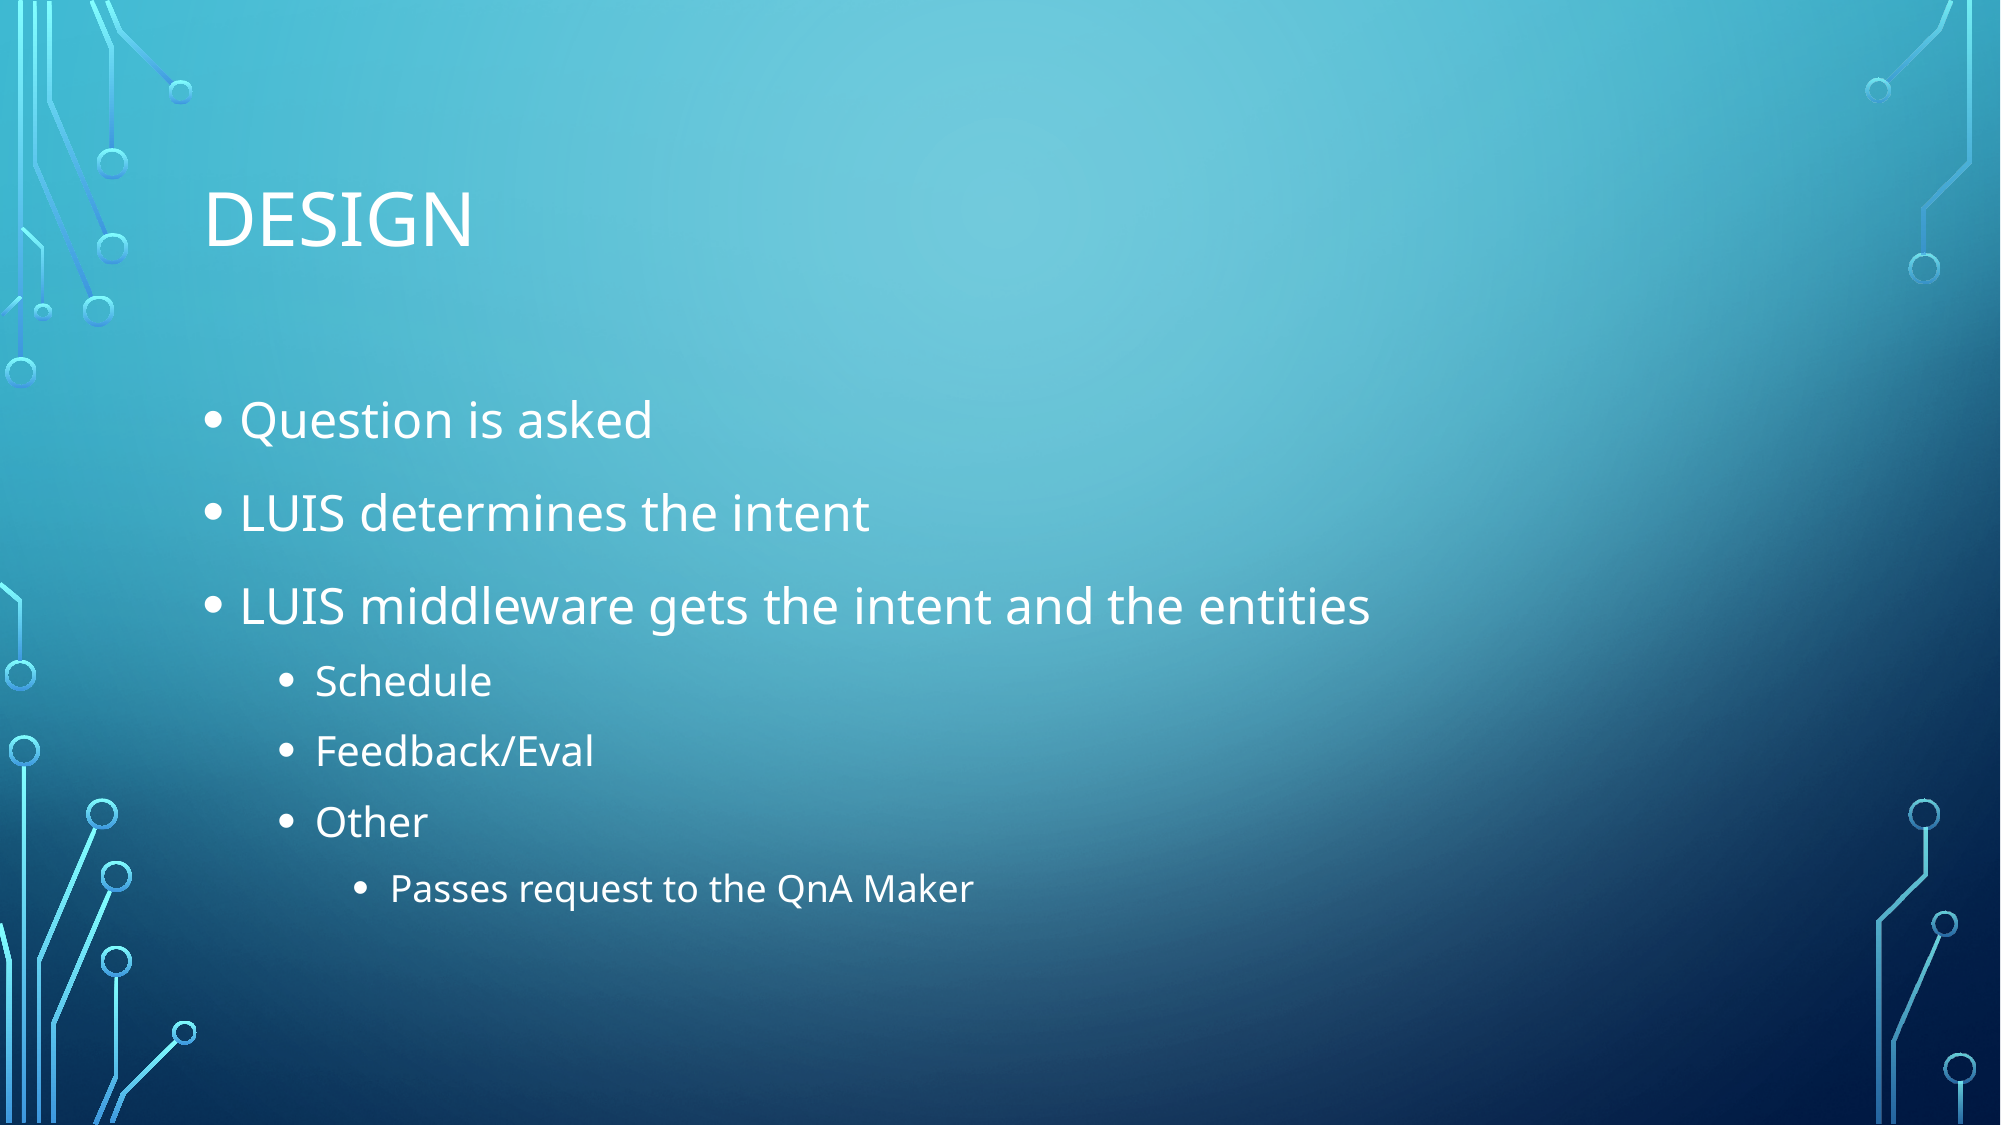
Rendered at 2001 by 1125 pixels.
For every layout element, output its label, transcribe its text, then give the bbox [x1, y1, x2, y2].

list Question is asked LUIS determines the intent LUIS middleware gets the intent and the entities Schedule Feedback/Eval Other Passes request to the QnA Maker [187, 369, 1813, 950]
title Design [187, 101, 1813, 344]
